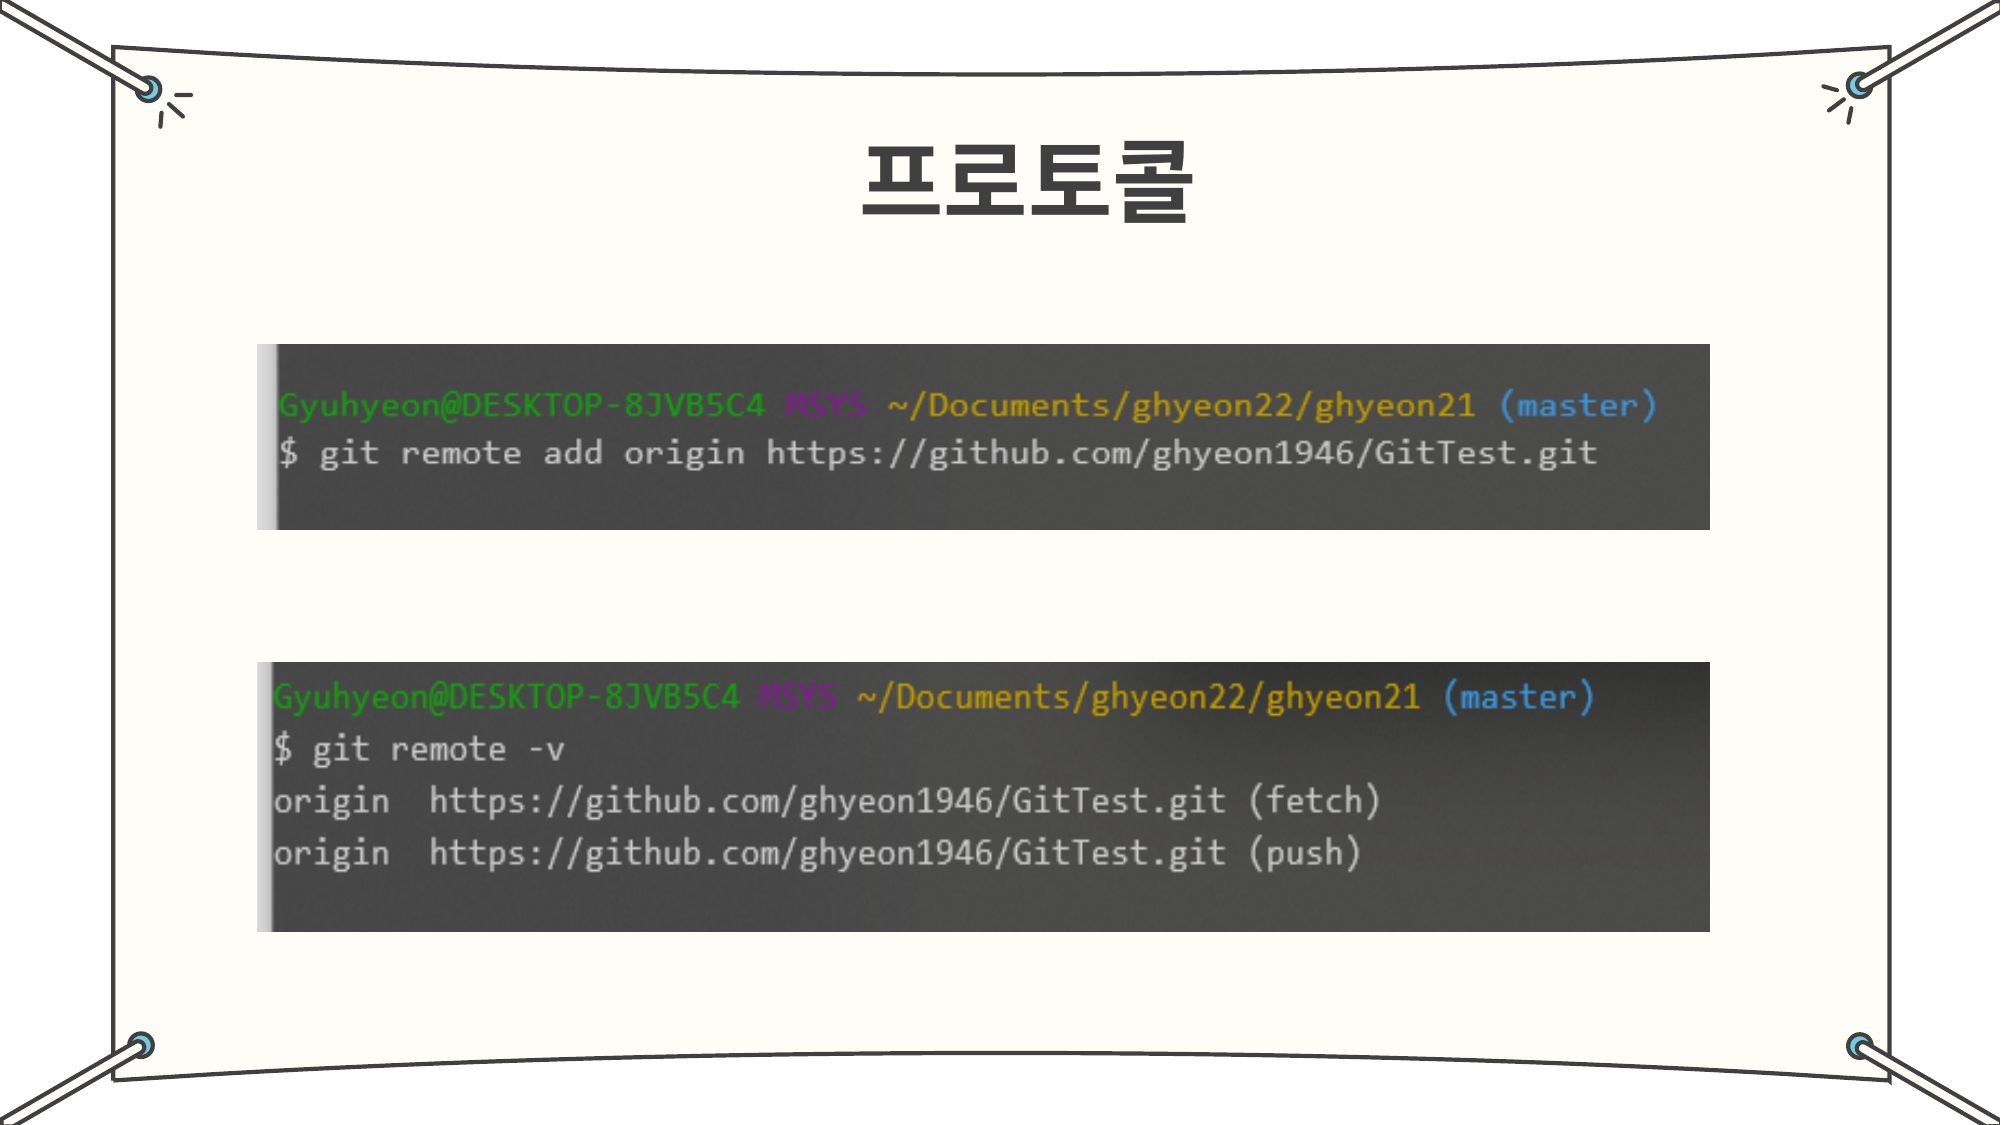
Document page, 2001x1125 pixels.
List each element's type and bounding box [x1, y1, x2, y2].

picture [257, 344, 1710, 530]
picture [257, 662, 1710, 932]
text_box [0, 38, 2000, 1093]
